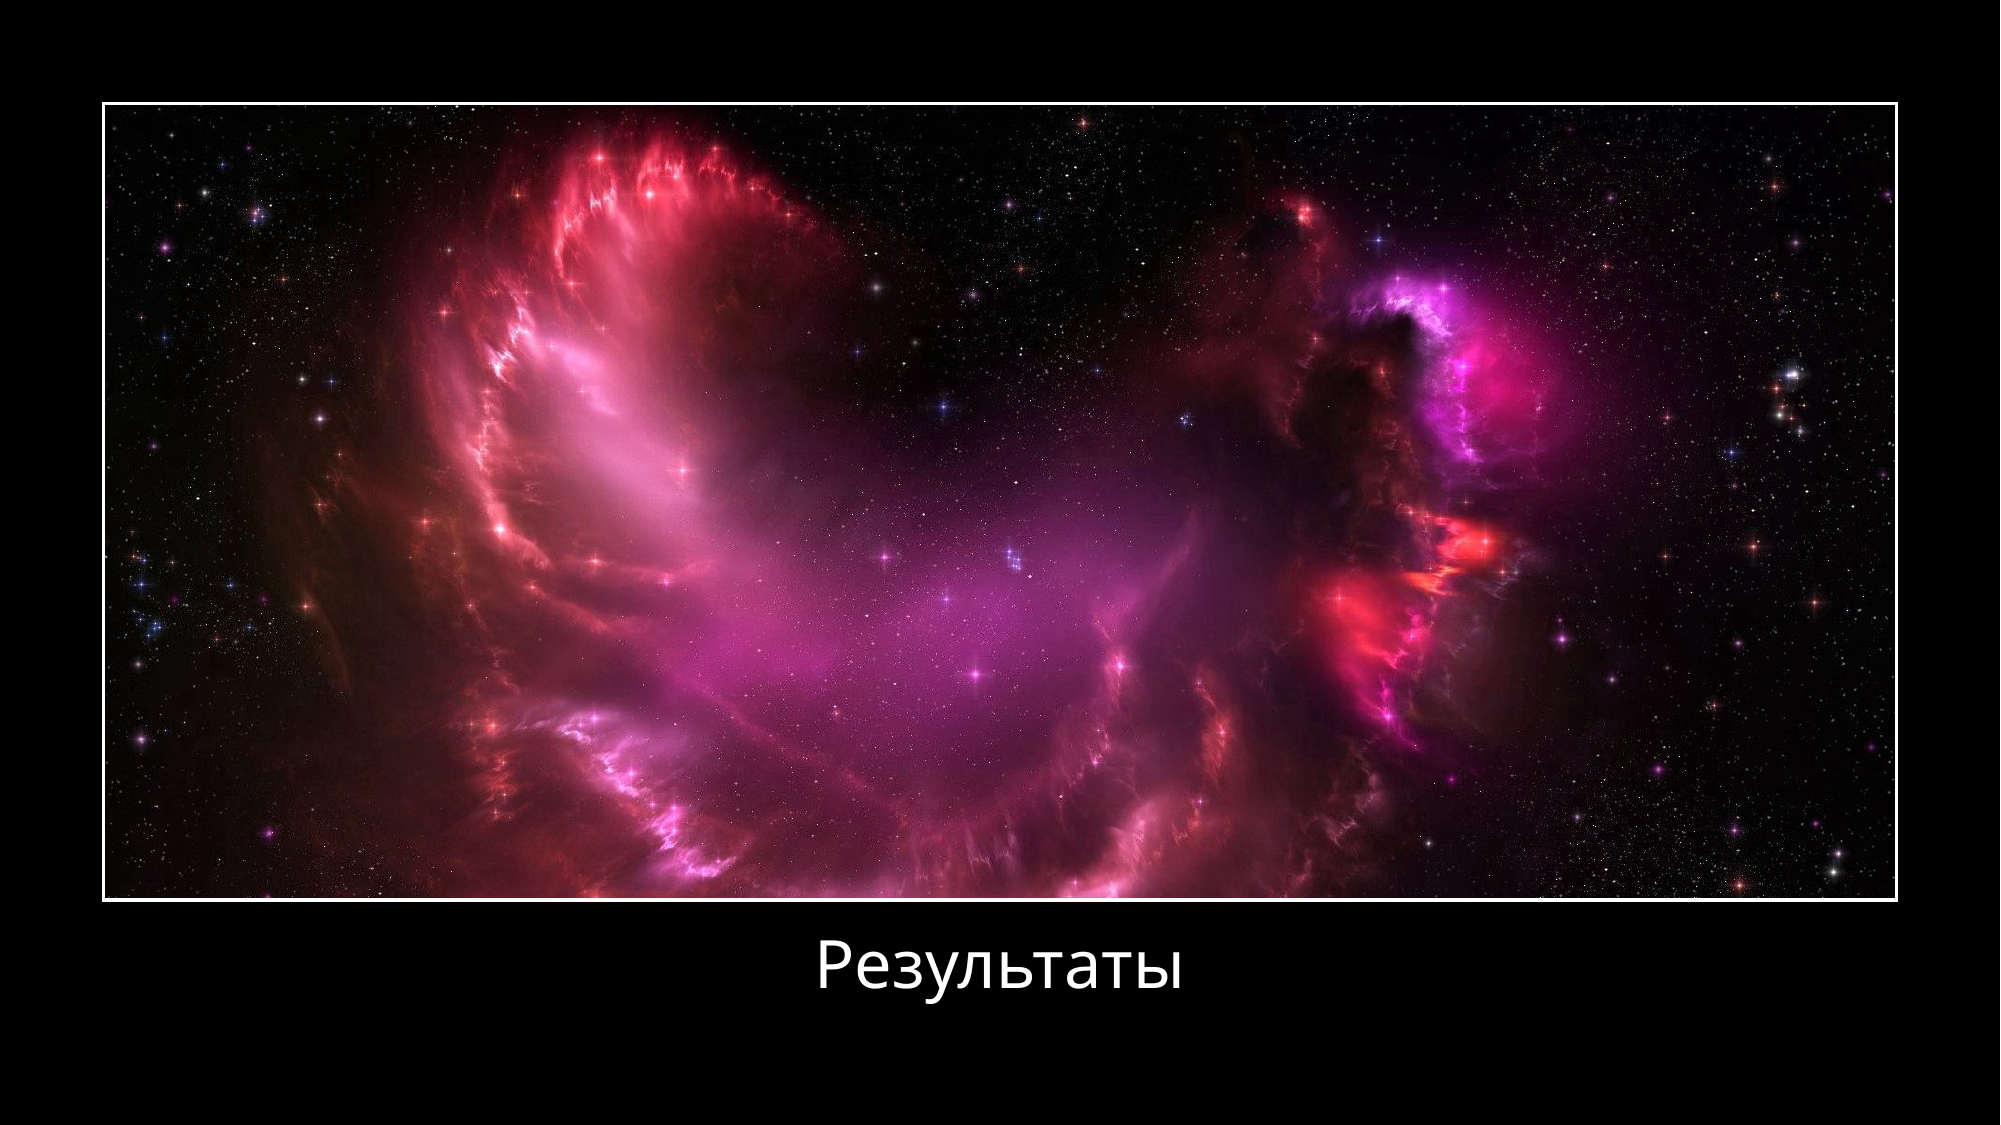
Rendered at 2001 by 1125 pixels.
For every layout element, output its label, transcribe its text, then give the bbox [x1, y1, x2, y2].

title Результаты [105, 914, 1895, 1020]
picture [104, 104, 1895, 899]
